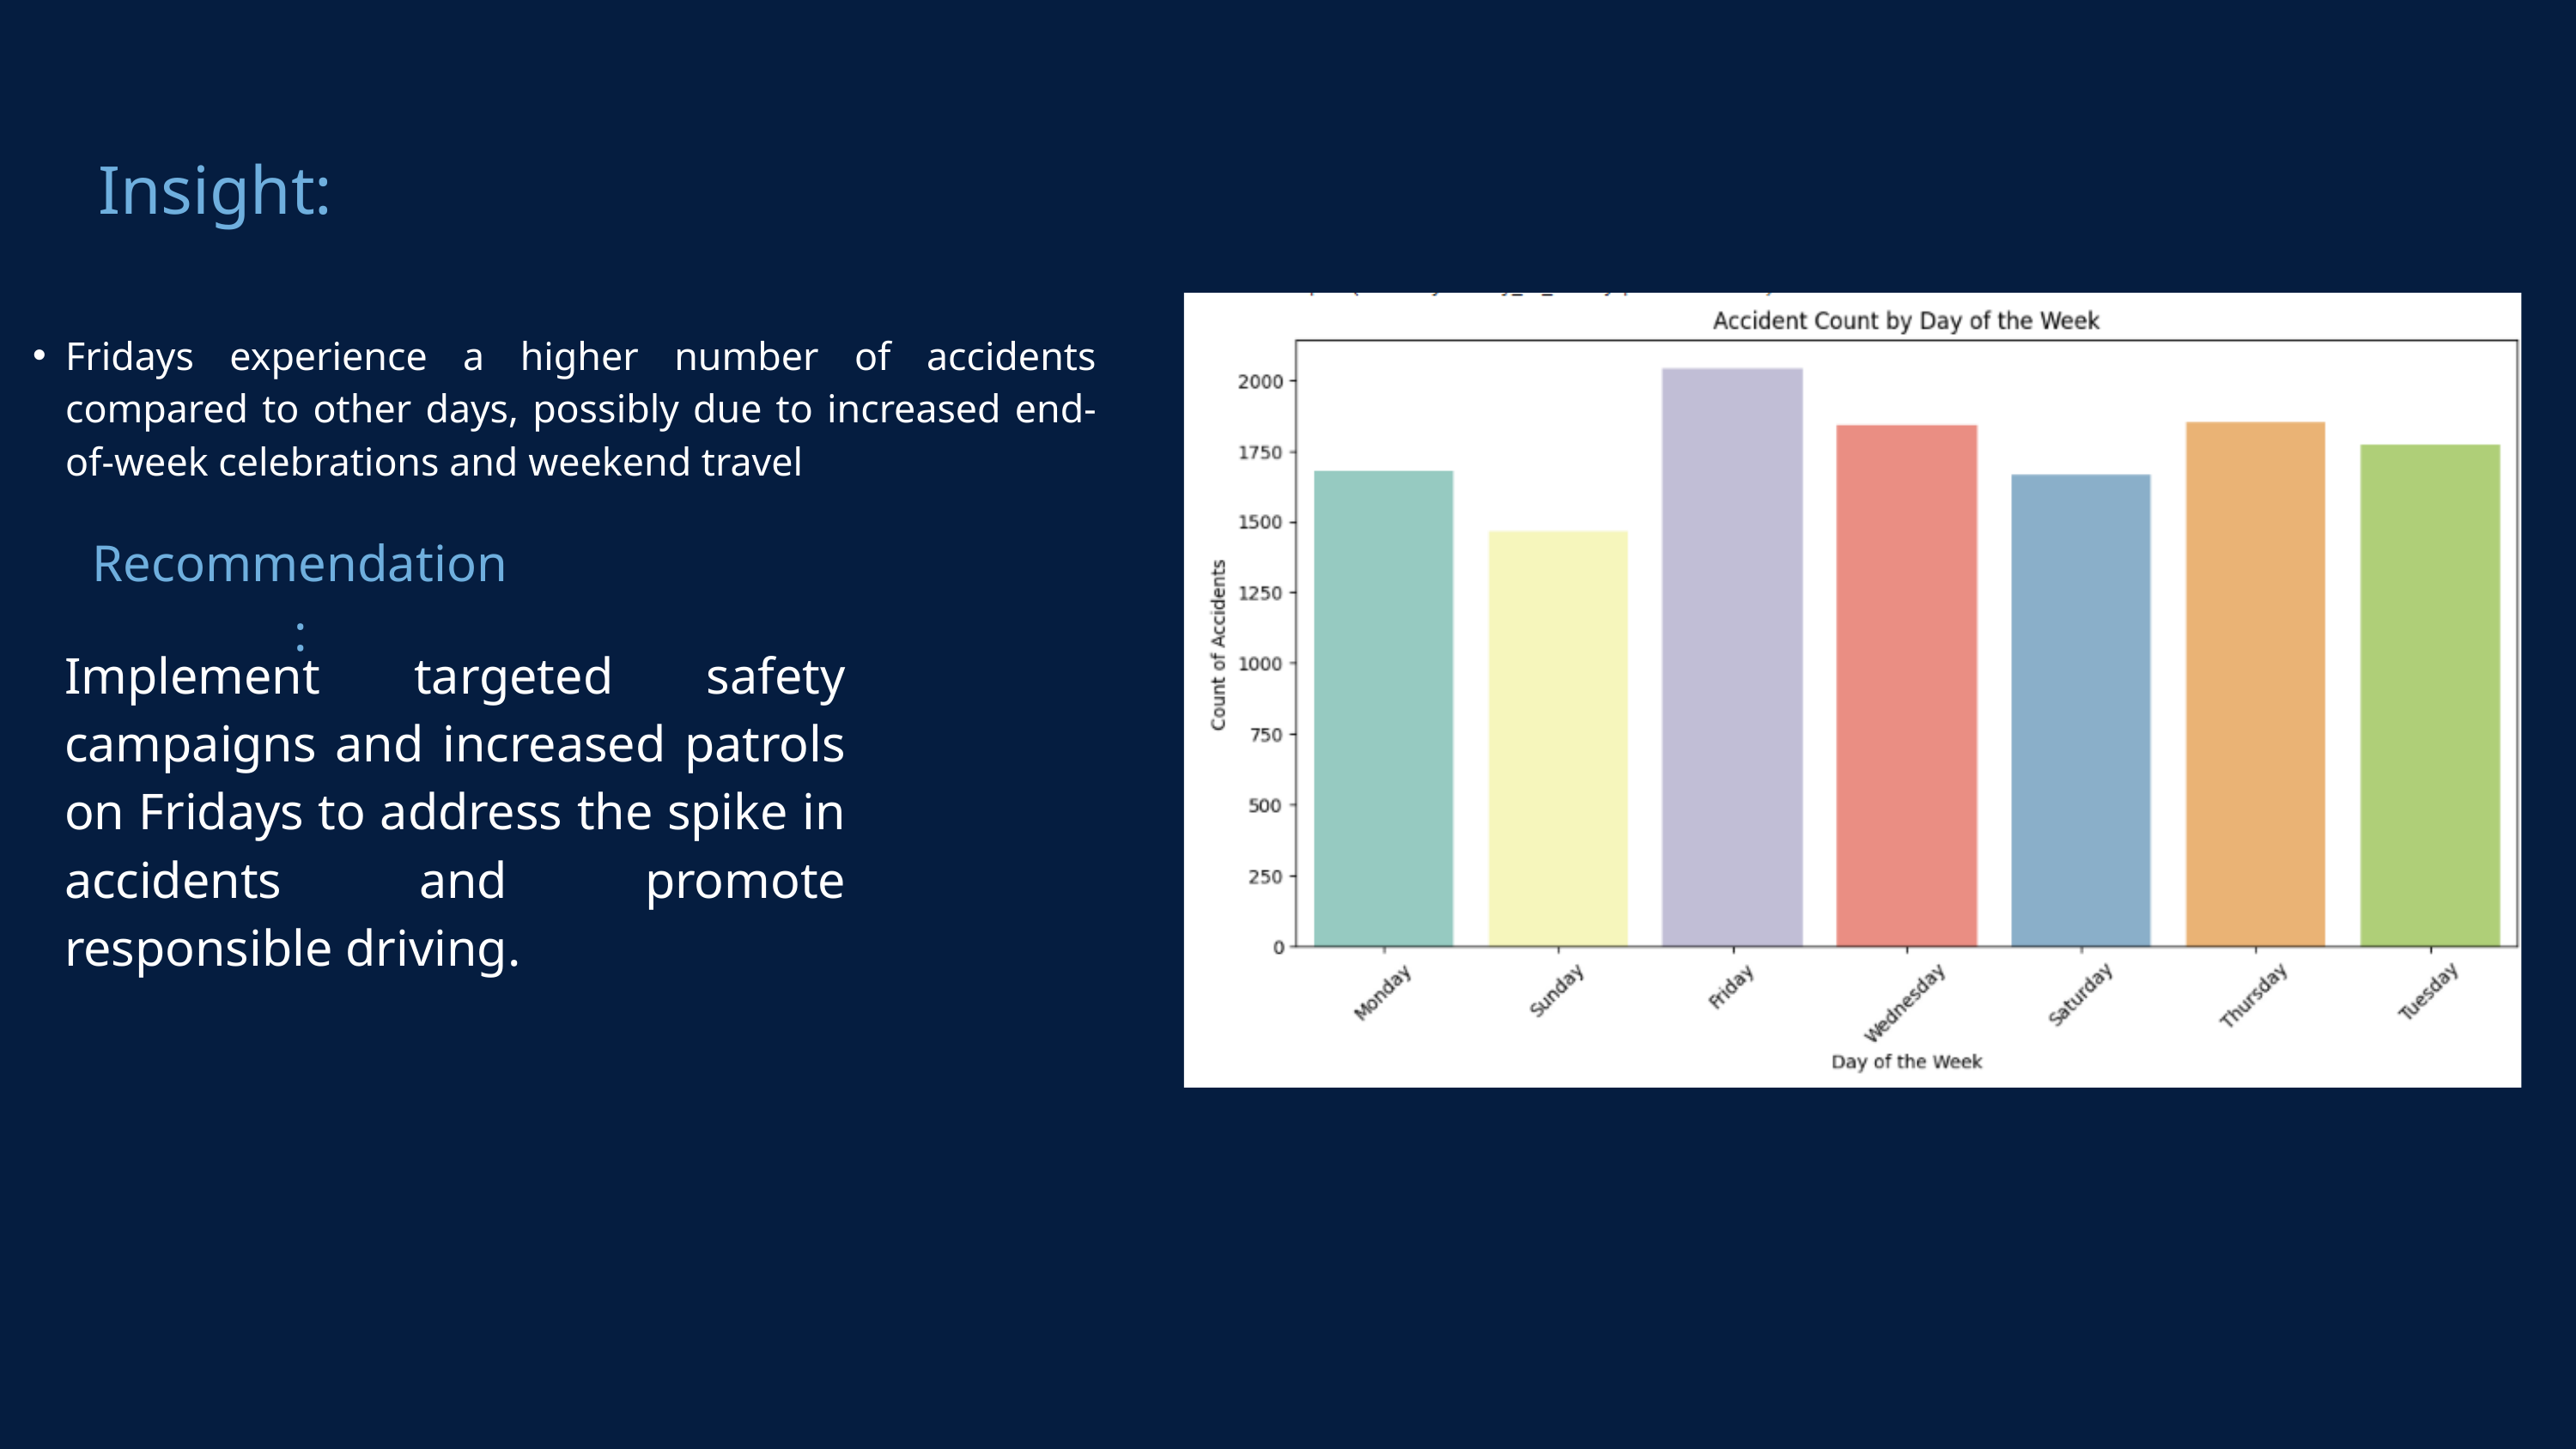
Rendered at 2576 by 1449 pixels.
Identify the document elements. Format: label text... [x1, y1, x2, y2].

text_box [1183, 293, 2522, 1088]
text_box Fridays experience a higher number of accidents compared to other days, possibly due to increased end-of-week celebrations and weekend travel [0, 324, 1098, 484]
text_box Insight: [90, 136, 341, 318]
text_box Recommendation: [90, 523, 510, 635]
text_box Implement targeted safety campaigns and increased patrols on Fridays to address the spike in accidents and promote responsible driving. [64, 635, 847, 976]
